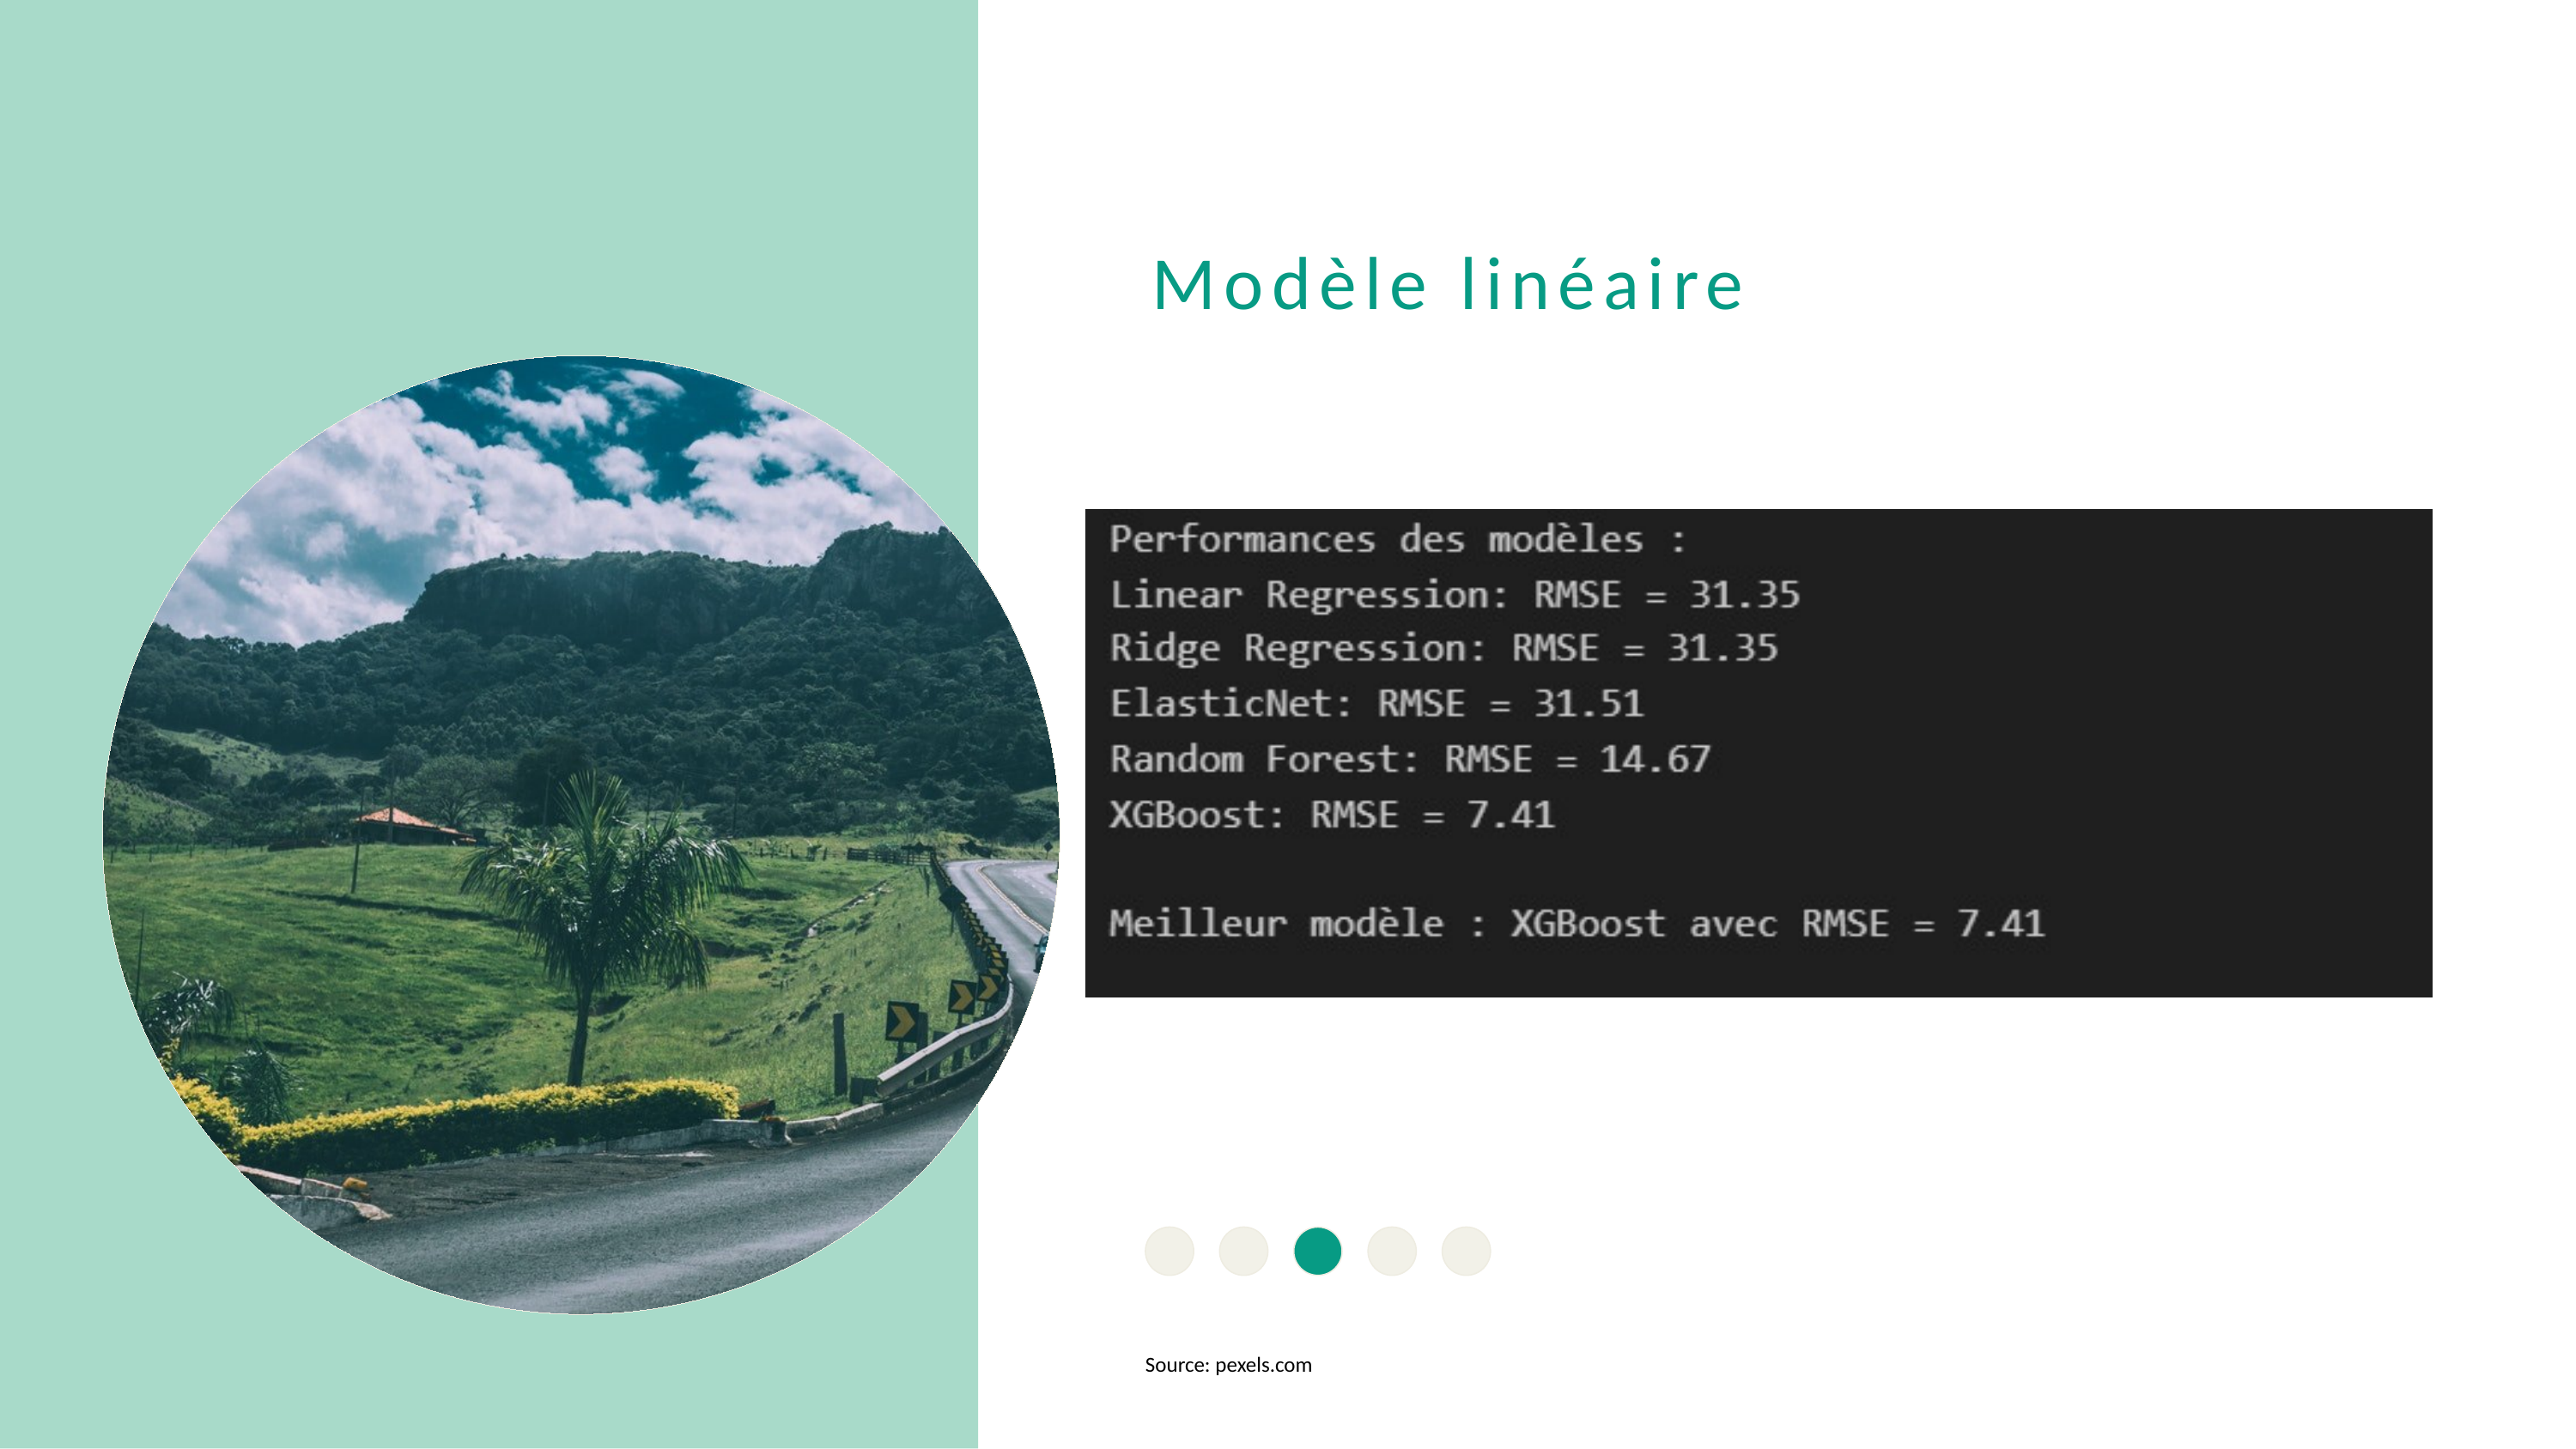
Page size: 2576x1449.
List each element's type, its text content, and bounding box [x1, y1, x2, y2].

picture [1085, 509, 2433, 997]
text_box Modèle linéaire [1151, 233, 1745, 325]
text_box Source: pexels.com [1145, 1350, 2045, 1377]
text_box [1440, 1225, 1492, 1277]
picture [101, 355, 1060, 1315]
text_box [0, 0, 980, 1449]
text_box [1218, 1225, 1270, 1277]
text_box [1143, 1225, 1196, 1277]
text_box [1366, 1225, 1419, 1277]
text_box [1291, 1225, 1345, 1277]
